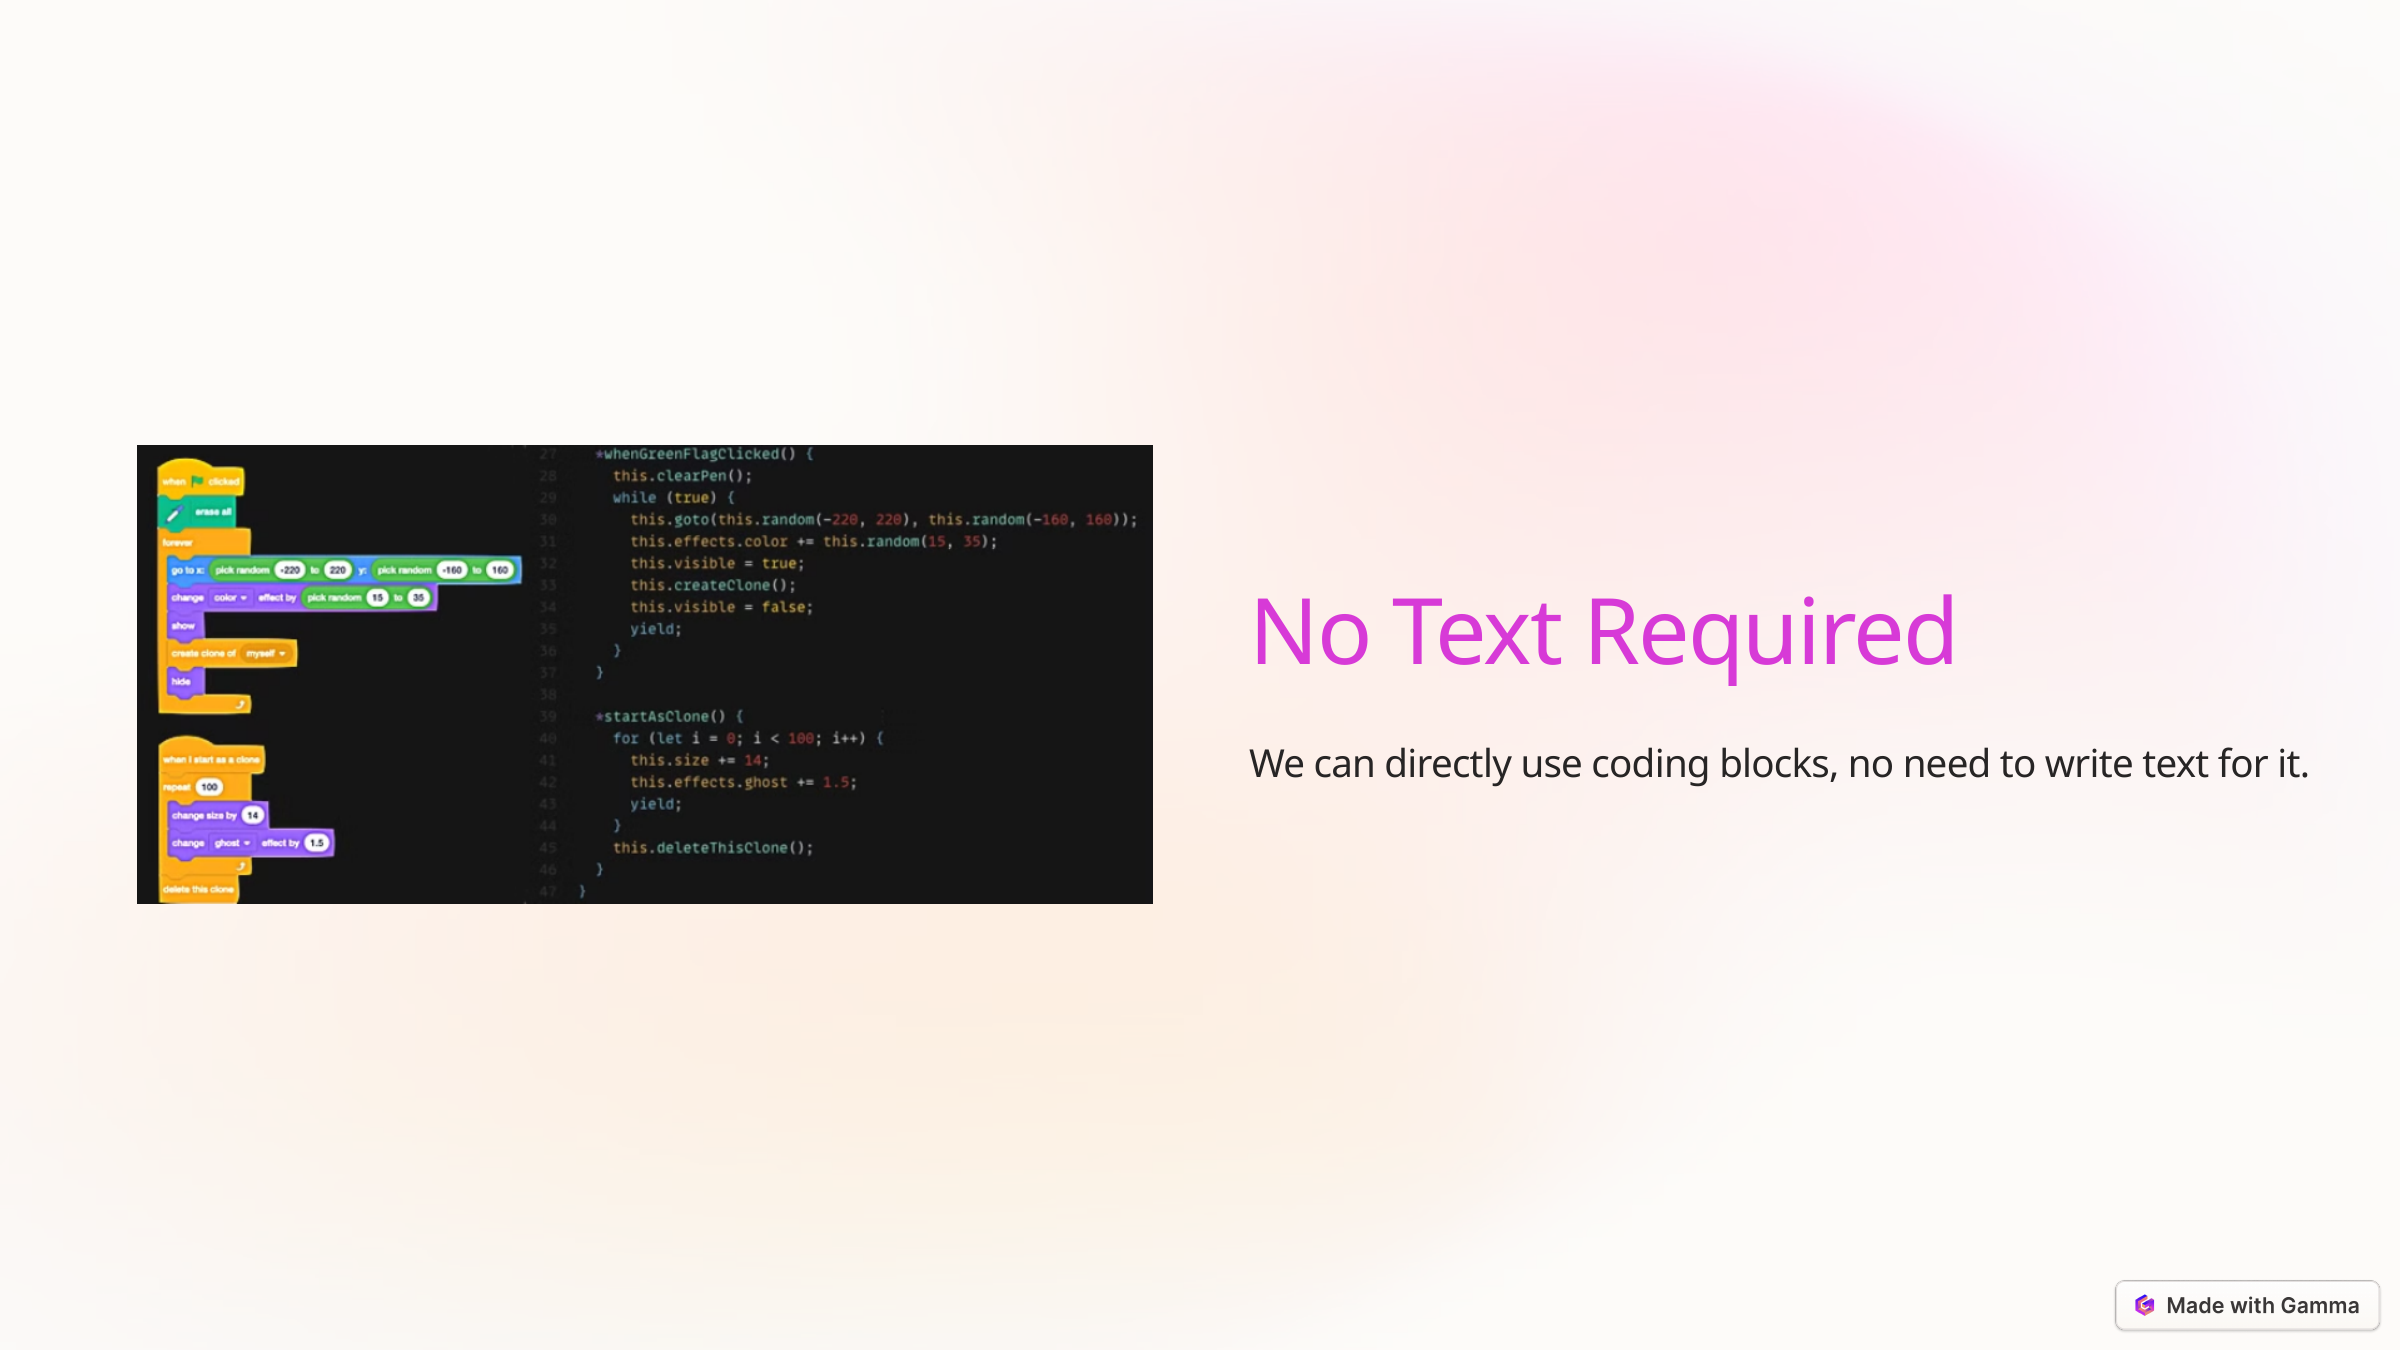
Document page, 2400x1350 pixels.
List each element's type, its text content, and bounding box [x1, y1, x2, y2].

picture [2106, 1271, 2389, 1339]
text_box No Text Required [1249, 568, 2173, 684]
picture [137, 445, 1153, 904]
text_box We can directly use coding blocks, no need to write text for it. [1249, 722, 2264, 786]
